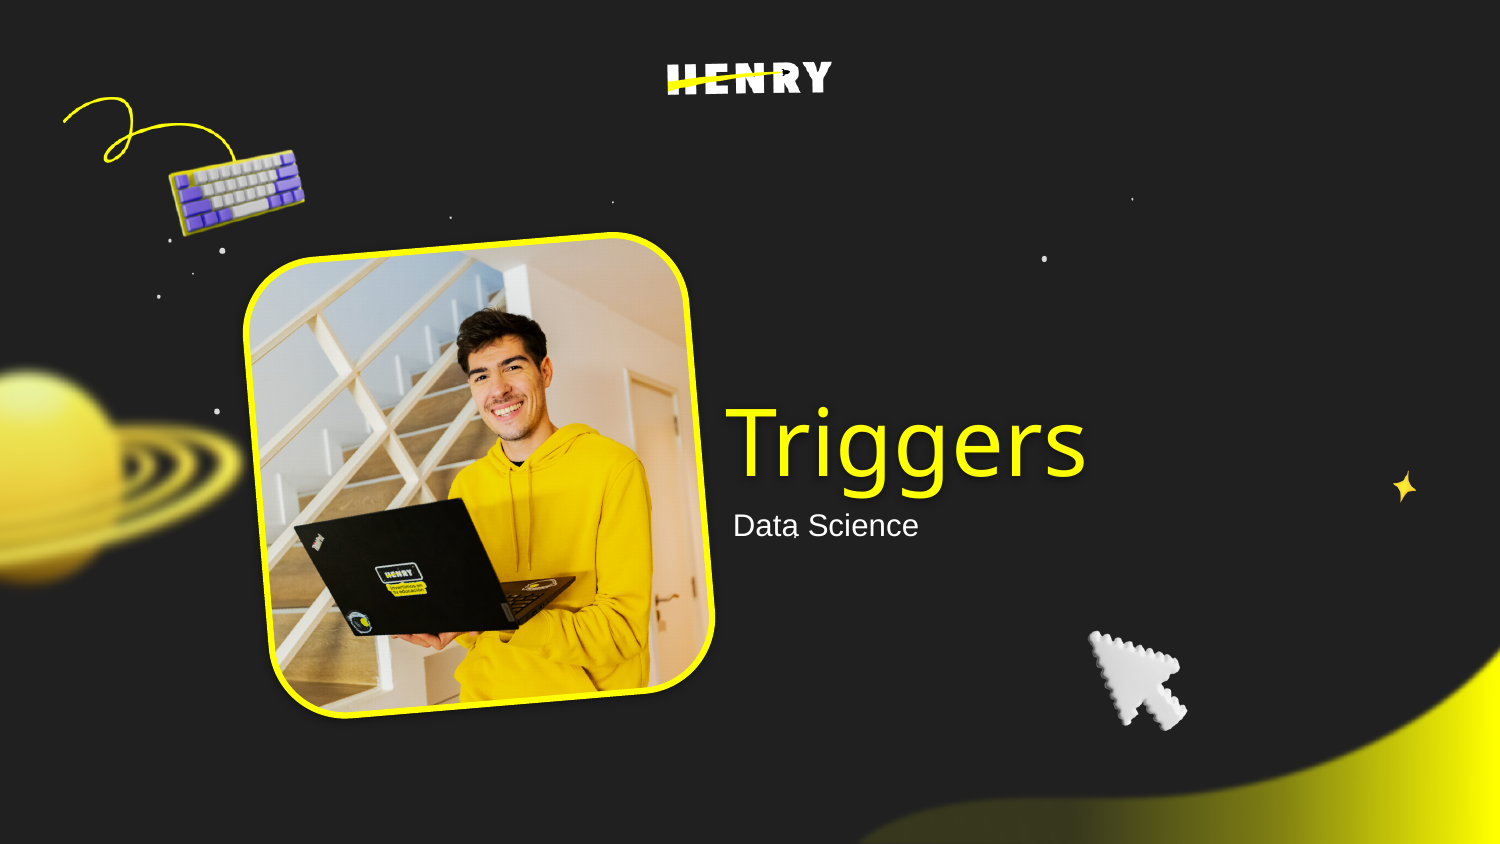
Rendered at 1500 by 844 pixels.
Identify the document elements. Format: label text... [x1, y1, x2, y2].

picture [0, 0, 1500, 844]
text_box Data Science [717, 490, 1180, 558]
text_box Triggers [717, 375, 1245, 503]
